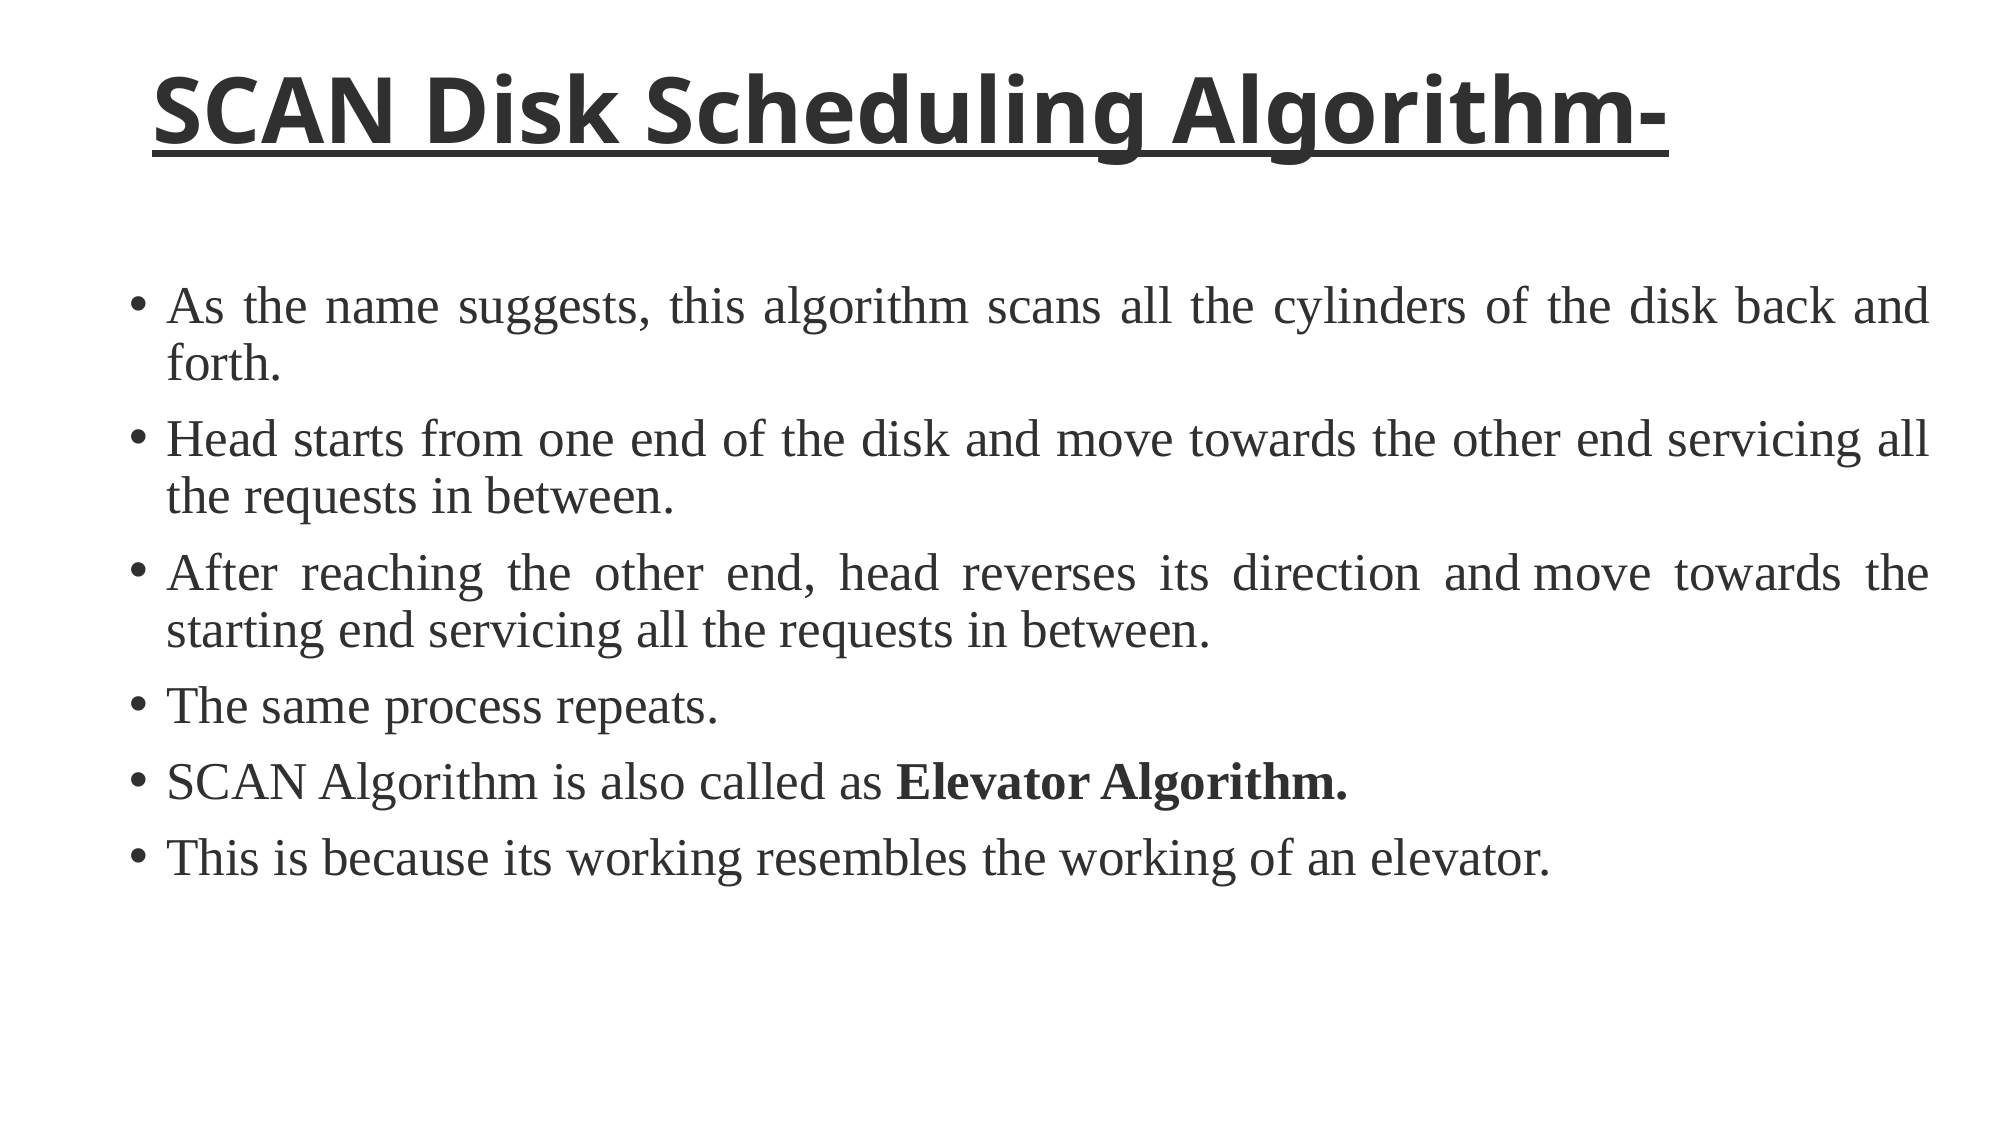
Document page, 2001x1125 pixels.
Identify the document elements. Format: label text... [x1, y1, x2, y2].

title SCAN Disk Scheduling Algorithm- [137, 59, 1863, 187]
list As the name suggests, this algorithm scans all the cylinders of the disk back and forth. Head starts from one end of the disk and move towards the other end servicing all the requests in between. After reaching the other end, head reverses its direction and move towards the starting end servicing all the requests in between. The same process repeats. SCAN Algorithm is also called as Elevator Algorithm. This is because its working resembles the working of an elevator. [114, 187, 1947, 902]
